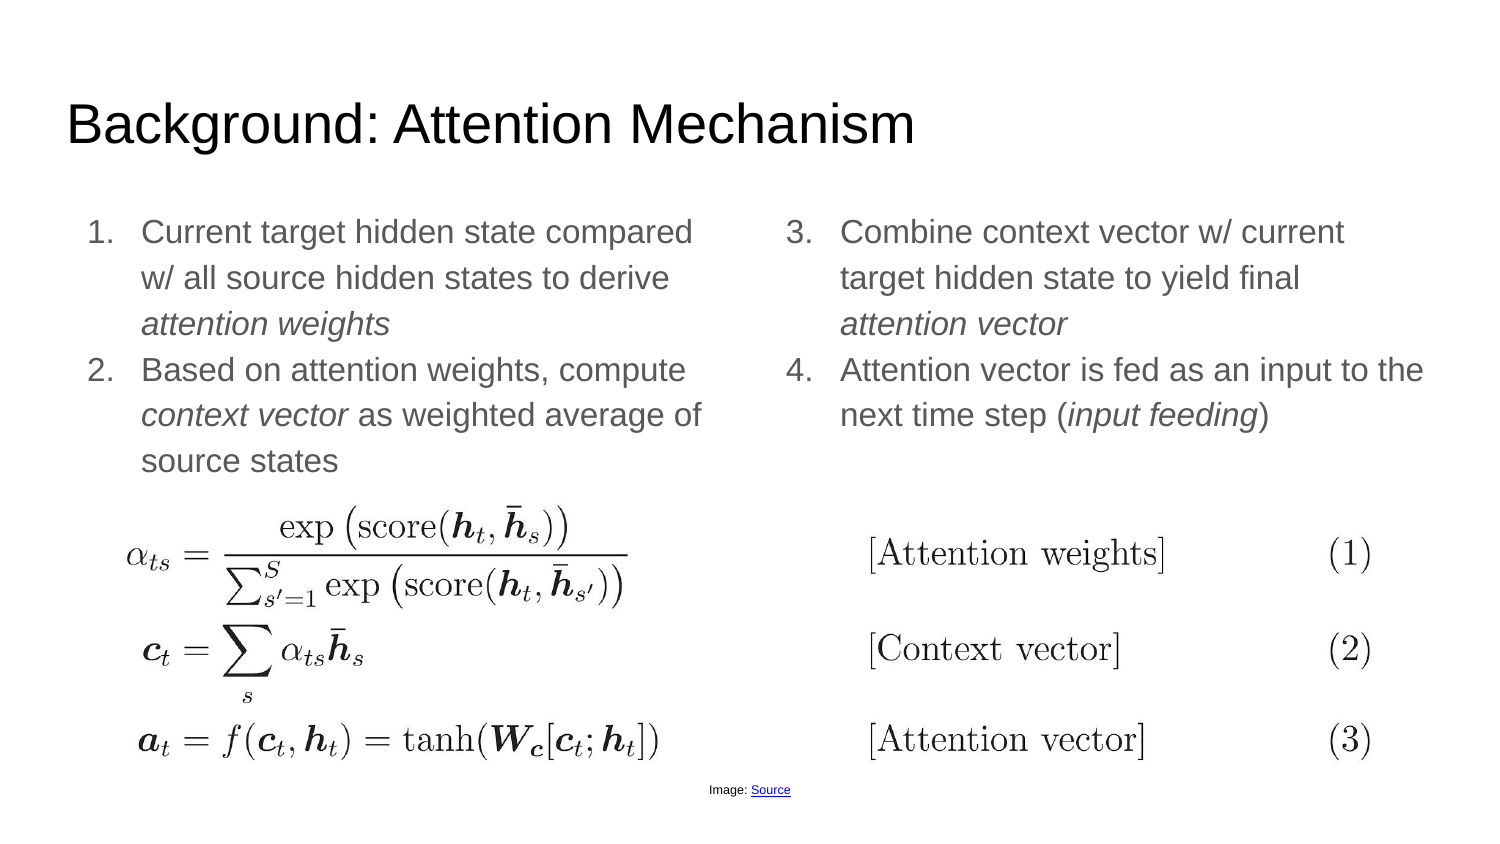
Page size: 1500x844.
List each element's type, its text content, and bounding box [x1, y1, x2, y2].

text_box Combine context vector w/ current target hidden state to yield final attention vector Attention vector is fed as an input to the next time step (input feeding) [749, 189, 1449, 471]
picture [124, 493, 1376, 776]
title Background: Attention Mechanism [50, 72, 1450, 168]
text_box Image: Source [519, 776, 980, 805]
list Current target hidden state compared w/ all source hidden states to derive attention weights Based on attention weights, compute context vector as weighted average of source states [50, 188, 751, 472]
